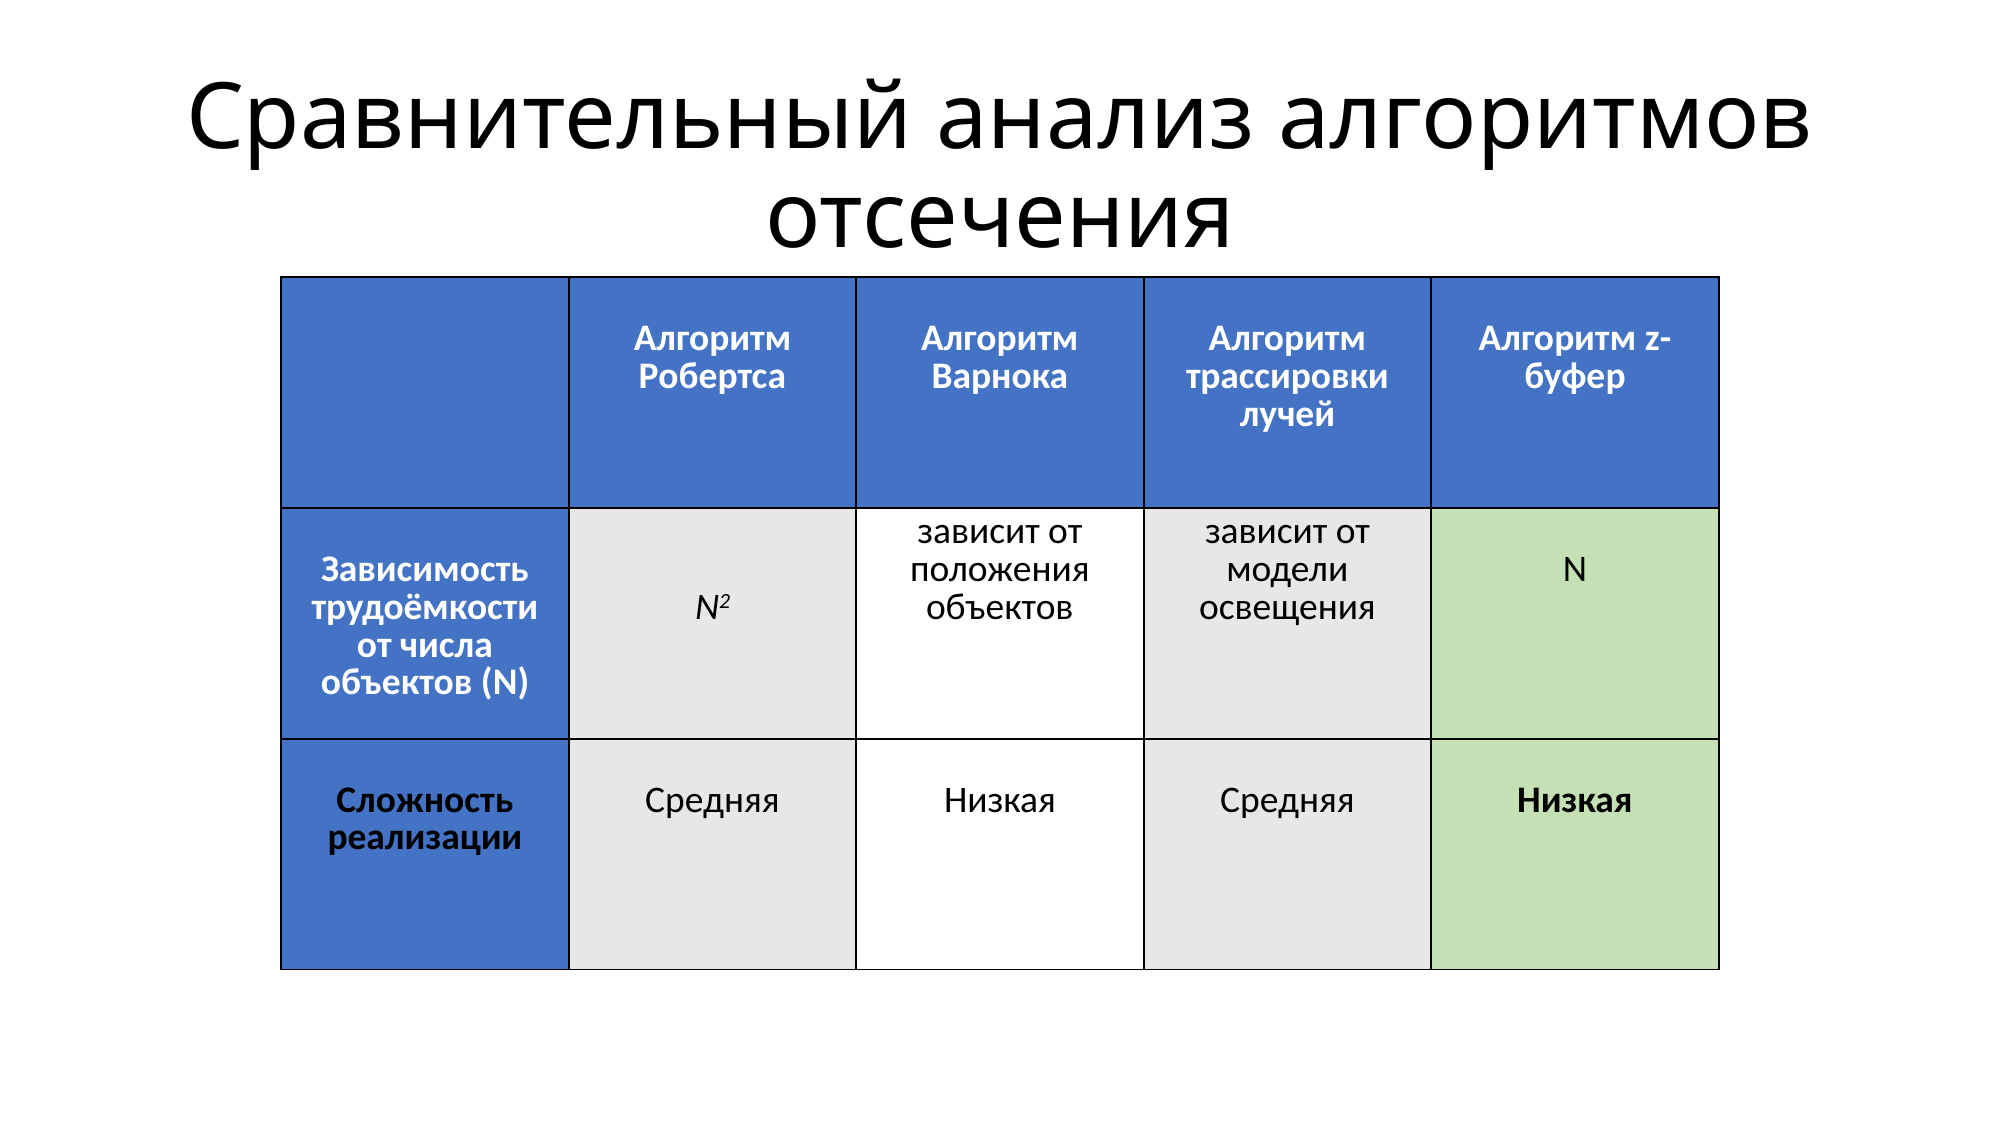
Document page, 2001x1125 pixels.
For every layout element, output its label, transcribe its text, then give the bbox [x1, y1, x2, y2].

table_cell Средняя [570, 740, 855, 969]
table_cell Зависимость трудоёмкости от числа объектов (N) [282, 509, 568, 738]
table_cell Низкая [1432, 740, 1718, 969]
table_cell Средняя [1145, 740, 1430, 969]
table_header Алгоритм Робертса [570, 278, 855, 507]
table_cell Сложность реализации [282, 740, 568, 969]
table_header Алгоритм Варнока [857, 278, 1143, 507]
title Сравнительный анализ алгоритмов отсечения [137, 59, 1863, 278]
table_header Алгоритм трассировки лучей [1145, 278, 1430, 507]
table_cell N2 [570, 509, 855, 738]
table_cell Низкая [857, 740, 1143, 969]
table_cell зависит от положения объектов [857, 509, 1143, 738]
table_cell зависит от модели освещения [1145, 509, 1430, 738]
table_cell N [1432, 509, 1718, 738]
table_header [282, 278, 568, 507]
table_header Алгоритм z-буфер [1432, 278, 1718, 507]
